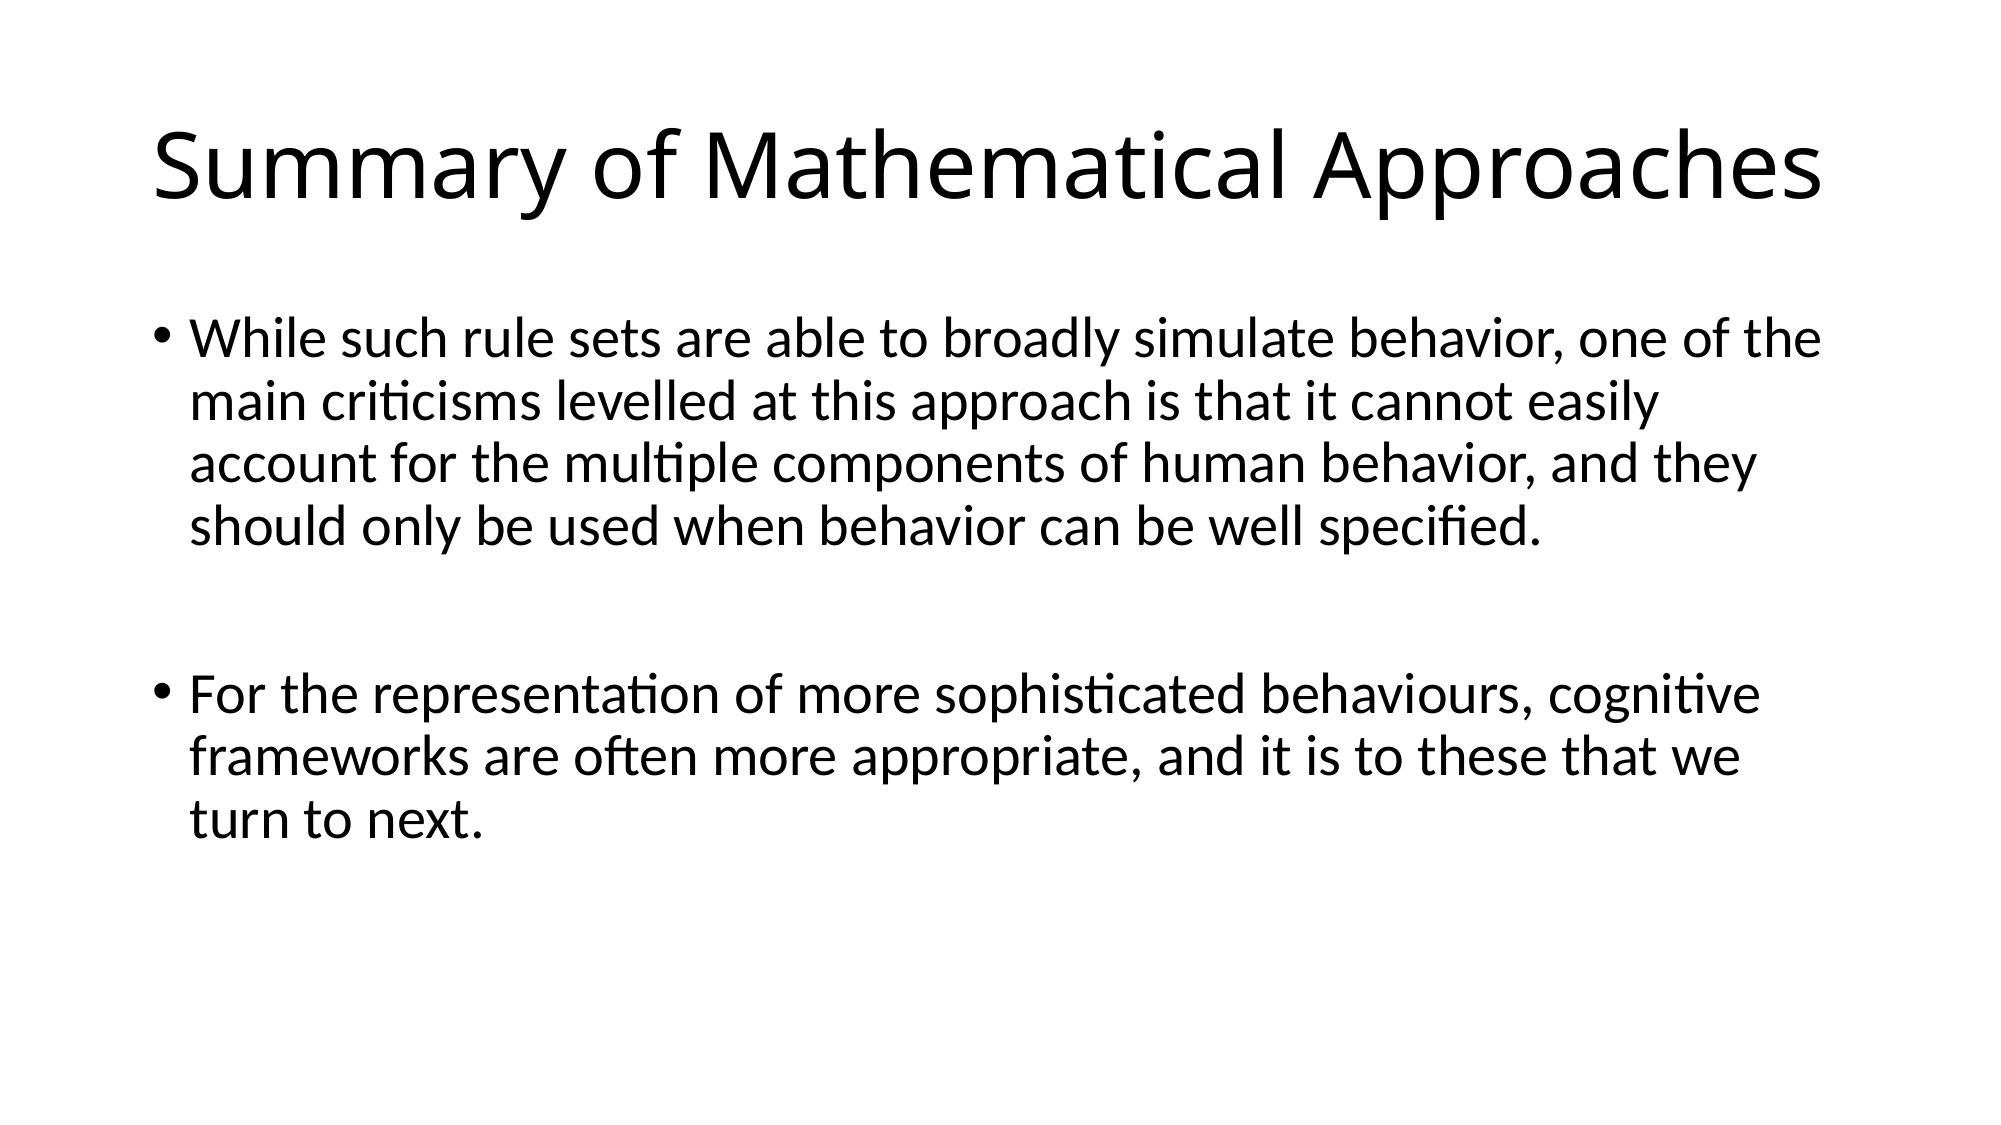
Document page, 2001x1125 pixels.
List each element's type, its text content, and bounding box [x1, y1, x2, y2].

title Summary of Mathematical Approaches [137, 59, 1863, 278]
list While such rule sets are able to broadly simulate behavior, one of the main criticisms levelled at this approach is that it cannot easily account for the multiple components of human behavior, and they should only be used when behavior can be well specified. For the representation of more sophisticated behaviours, cognitive frameworks are often more appropriate, and it is to these that we turn to next. [137, 299, 1863, 1014]
